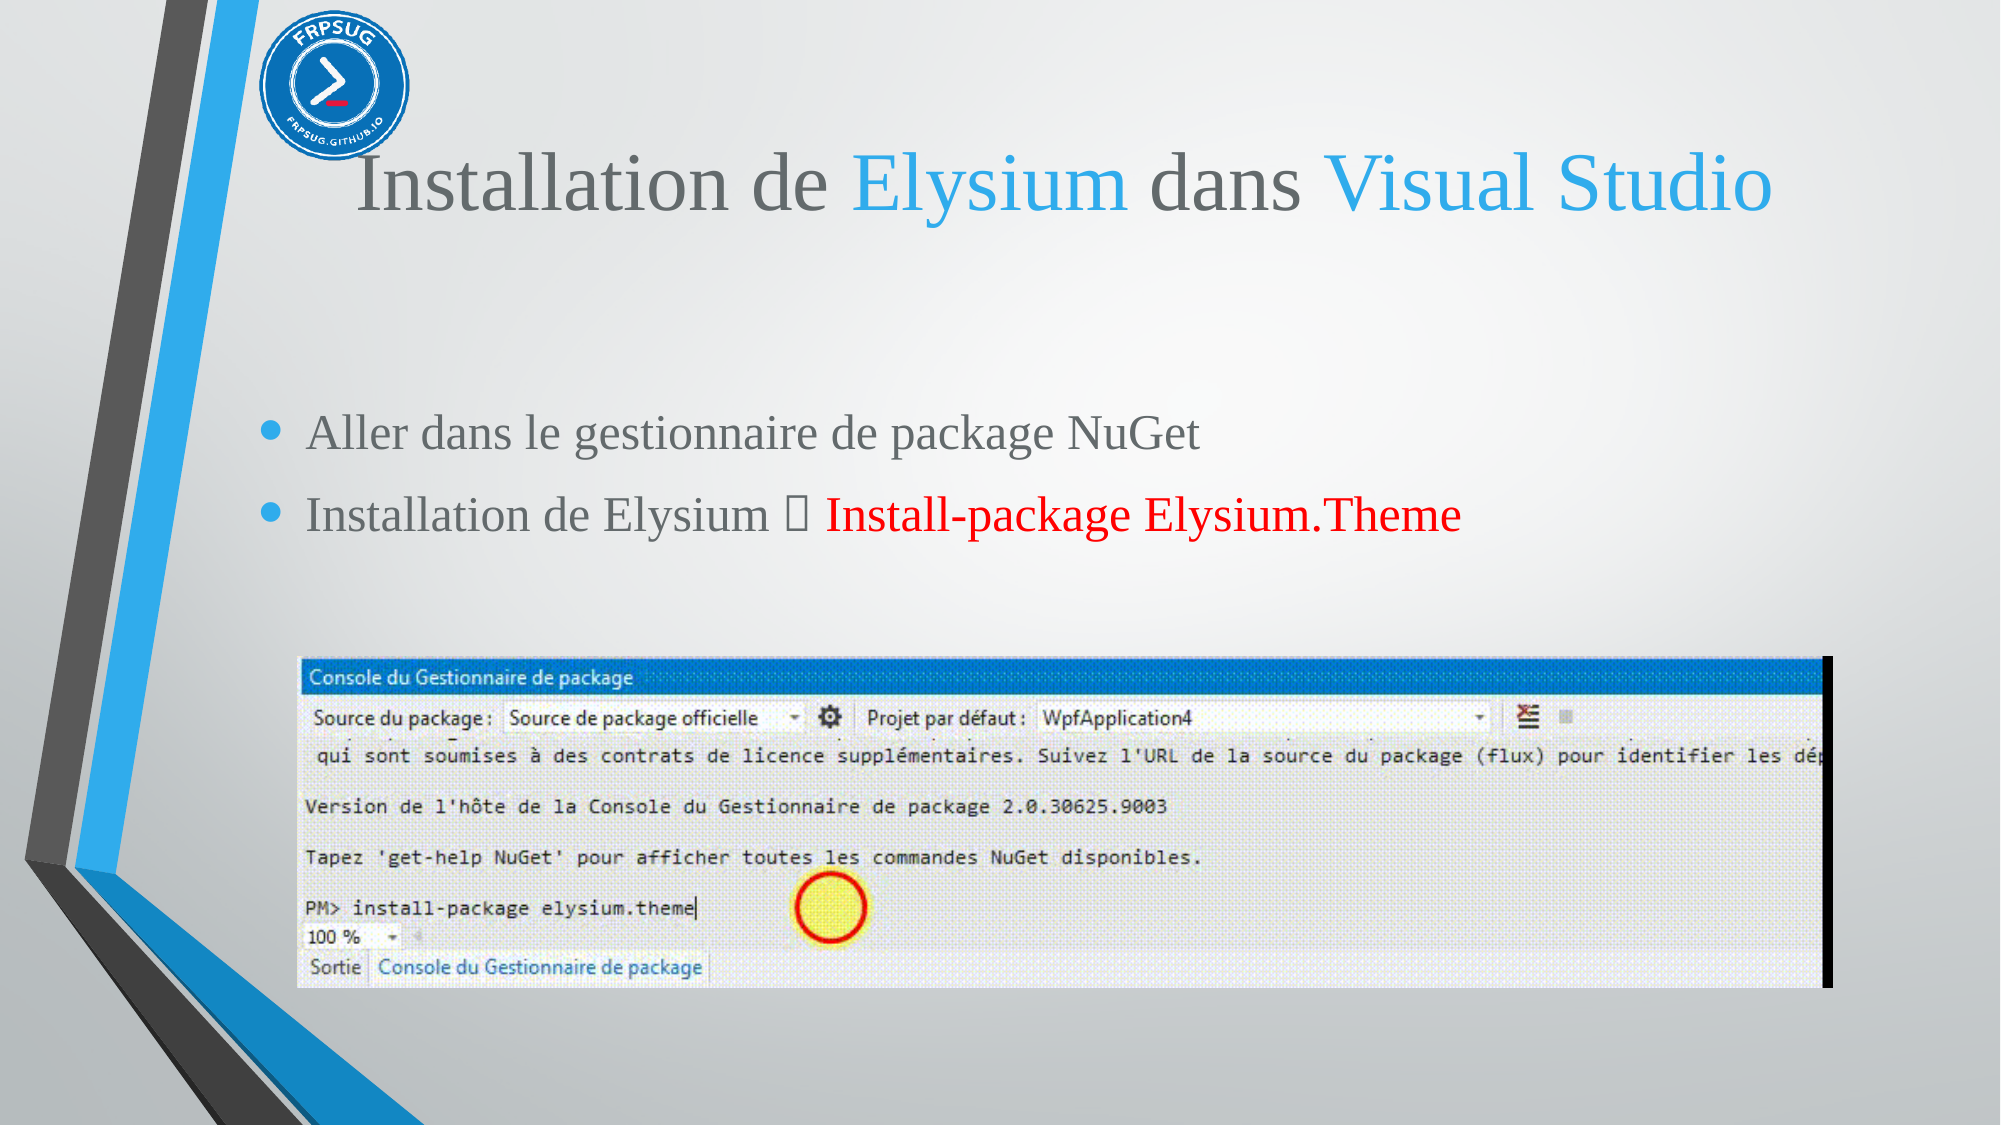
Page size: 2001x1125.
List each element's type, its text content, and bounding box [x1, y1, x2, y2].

title Installation de Elysium dans Visual Studio [243, 112, 1887, 242]
picture [258, 9, 410, 112]
list Aller dans le gestionnaire de package NuGet Installation de Elysium  Install-package Elysium.Theme [243, 303, 1887, 638]
picture [297, 656, 1833, 988]
